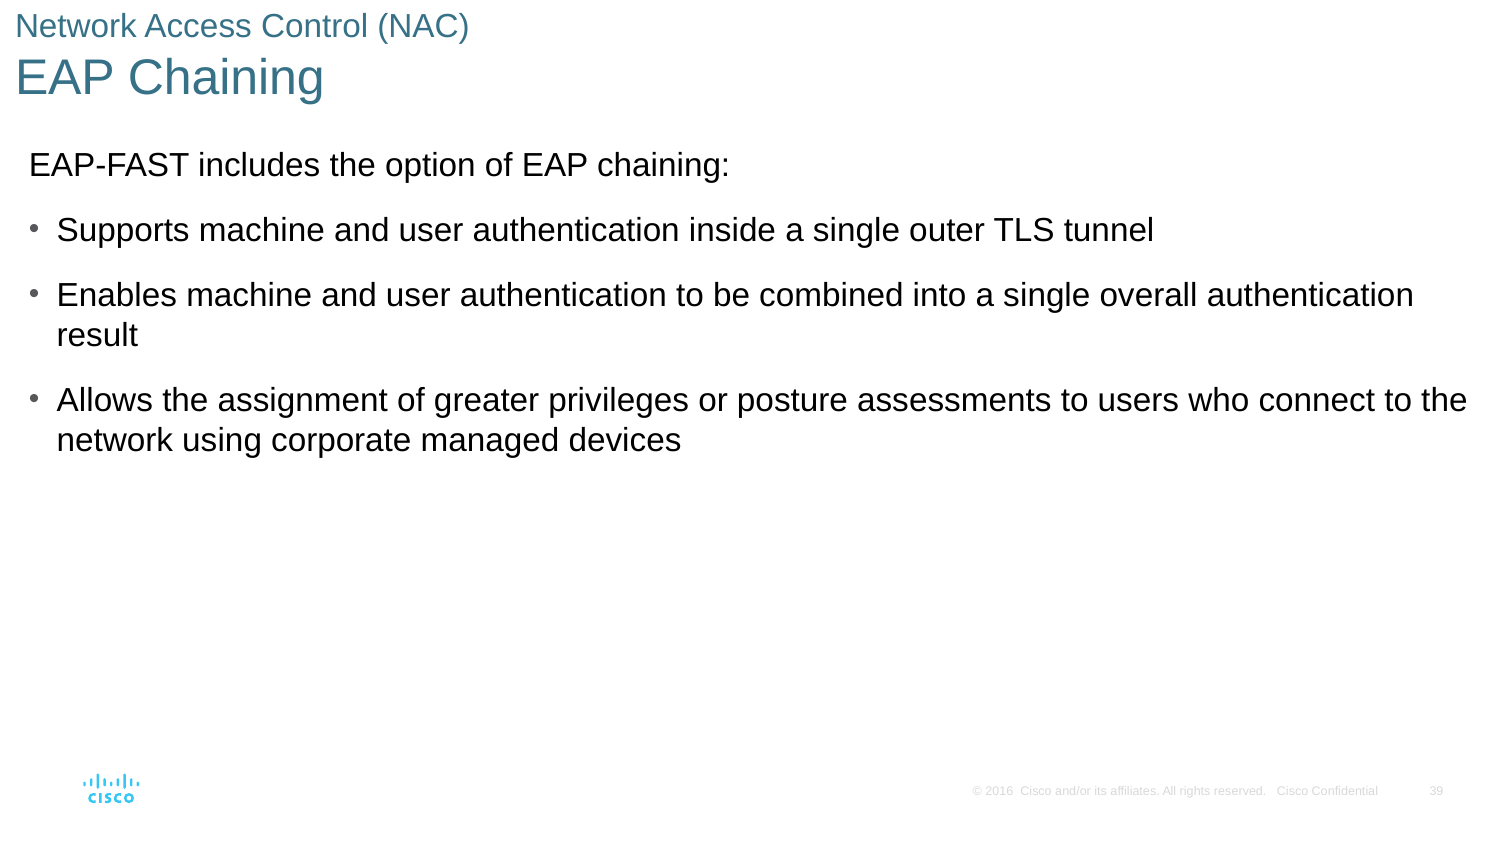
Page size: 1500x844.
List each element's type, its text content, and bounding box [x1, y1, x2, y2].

title Network Access Control (NAC) EAP Chaining [0, 0, 1460, 109]
list EAP-FAST includes the option of EAP chaining: Supports machine and user authentication inside a single outer TLS tunnel Enables machine and user authentication to be combined into a single overall authentication result Allows the assignment of greater privileges or posture assessments to users who connect to the network using corporate managed devices [13, 135, 1500, 480]
